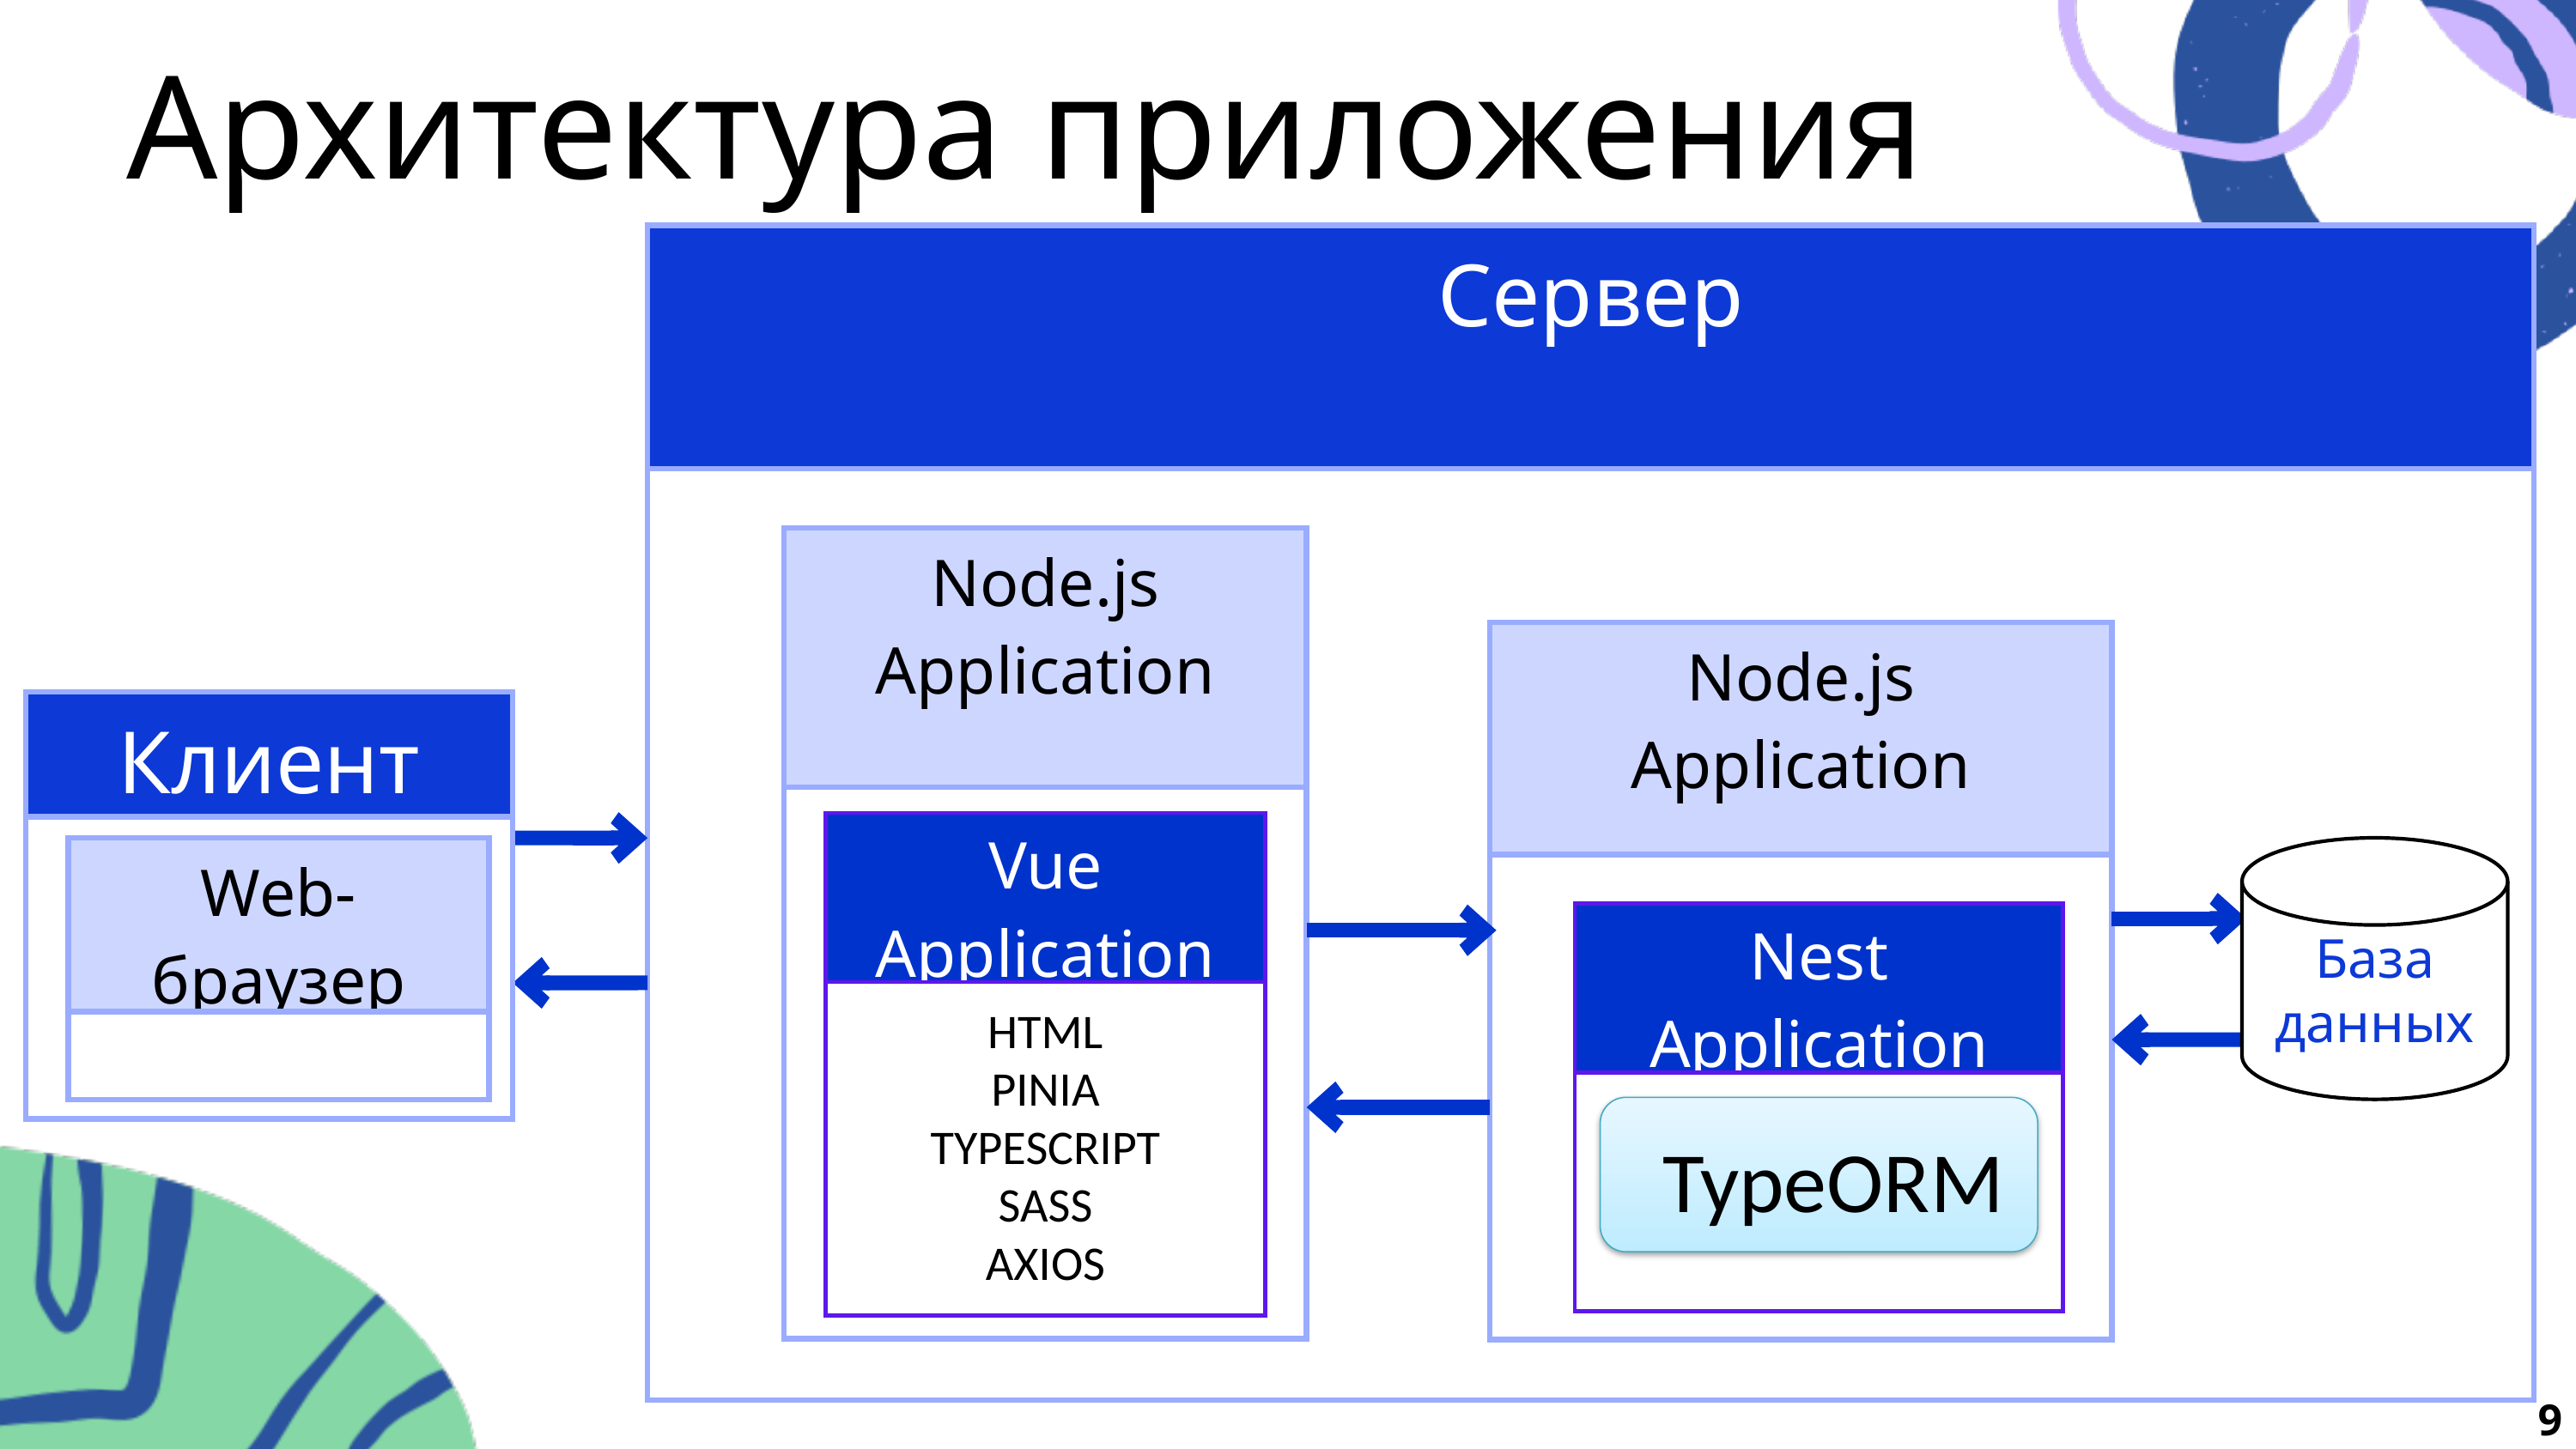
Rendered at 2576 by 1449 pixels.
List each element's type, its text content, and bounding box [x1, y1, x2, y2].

text_box Архитектура приложения [126, 36, 1986, 209]
table_cell [650, 471, 2531, 1397]
table_header Сервер [650, 228, 2531, 466]
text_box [2241, 837, 2508, 1100]
table_header Vue Application [828, 815, 1263, 980]
table_cell [1577, 1075, 2061, 1309]
table_cell [1492, 858, 2109, 1337]
table_header Клиент [28, 694, 510, 814]
picture [2057, 0, 2576, 367]
text_box HTML PINIA TYPESCRIPT SASS AXIOS [841, 993, 1249, 1296]
table_cell [28, 820, 510, 1116]
table_cell [71, 1015, 486, 1097]
text_box 9 [2178, 1386, 2575, 1449]
table_header Node.js Application [1492, 625, 2109, 852]
table_header Node.js Application [787, 530, 1303, 785]
slide_number 9 [922, 894, 1224, 947]
table_cell [828, 984, 1263, 1313]
text_box TypeORM [1628, 1127, 2038, 1230]
table_header Web-браузер [71, 840, 486, 1009]
text_box [1599, 1096, 2038, 1253]
picture [0, 1136, 942, 1449]
table_cell [787, 790, 1303, 1336]
table_header Nest Application [1577, 906, 2061, 1070]
